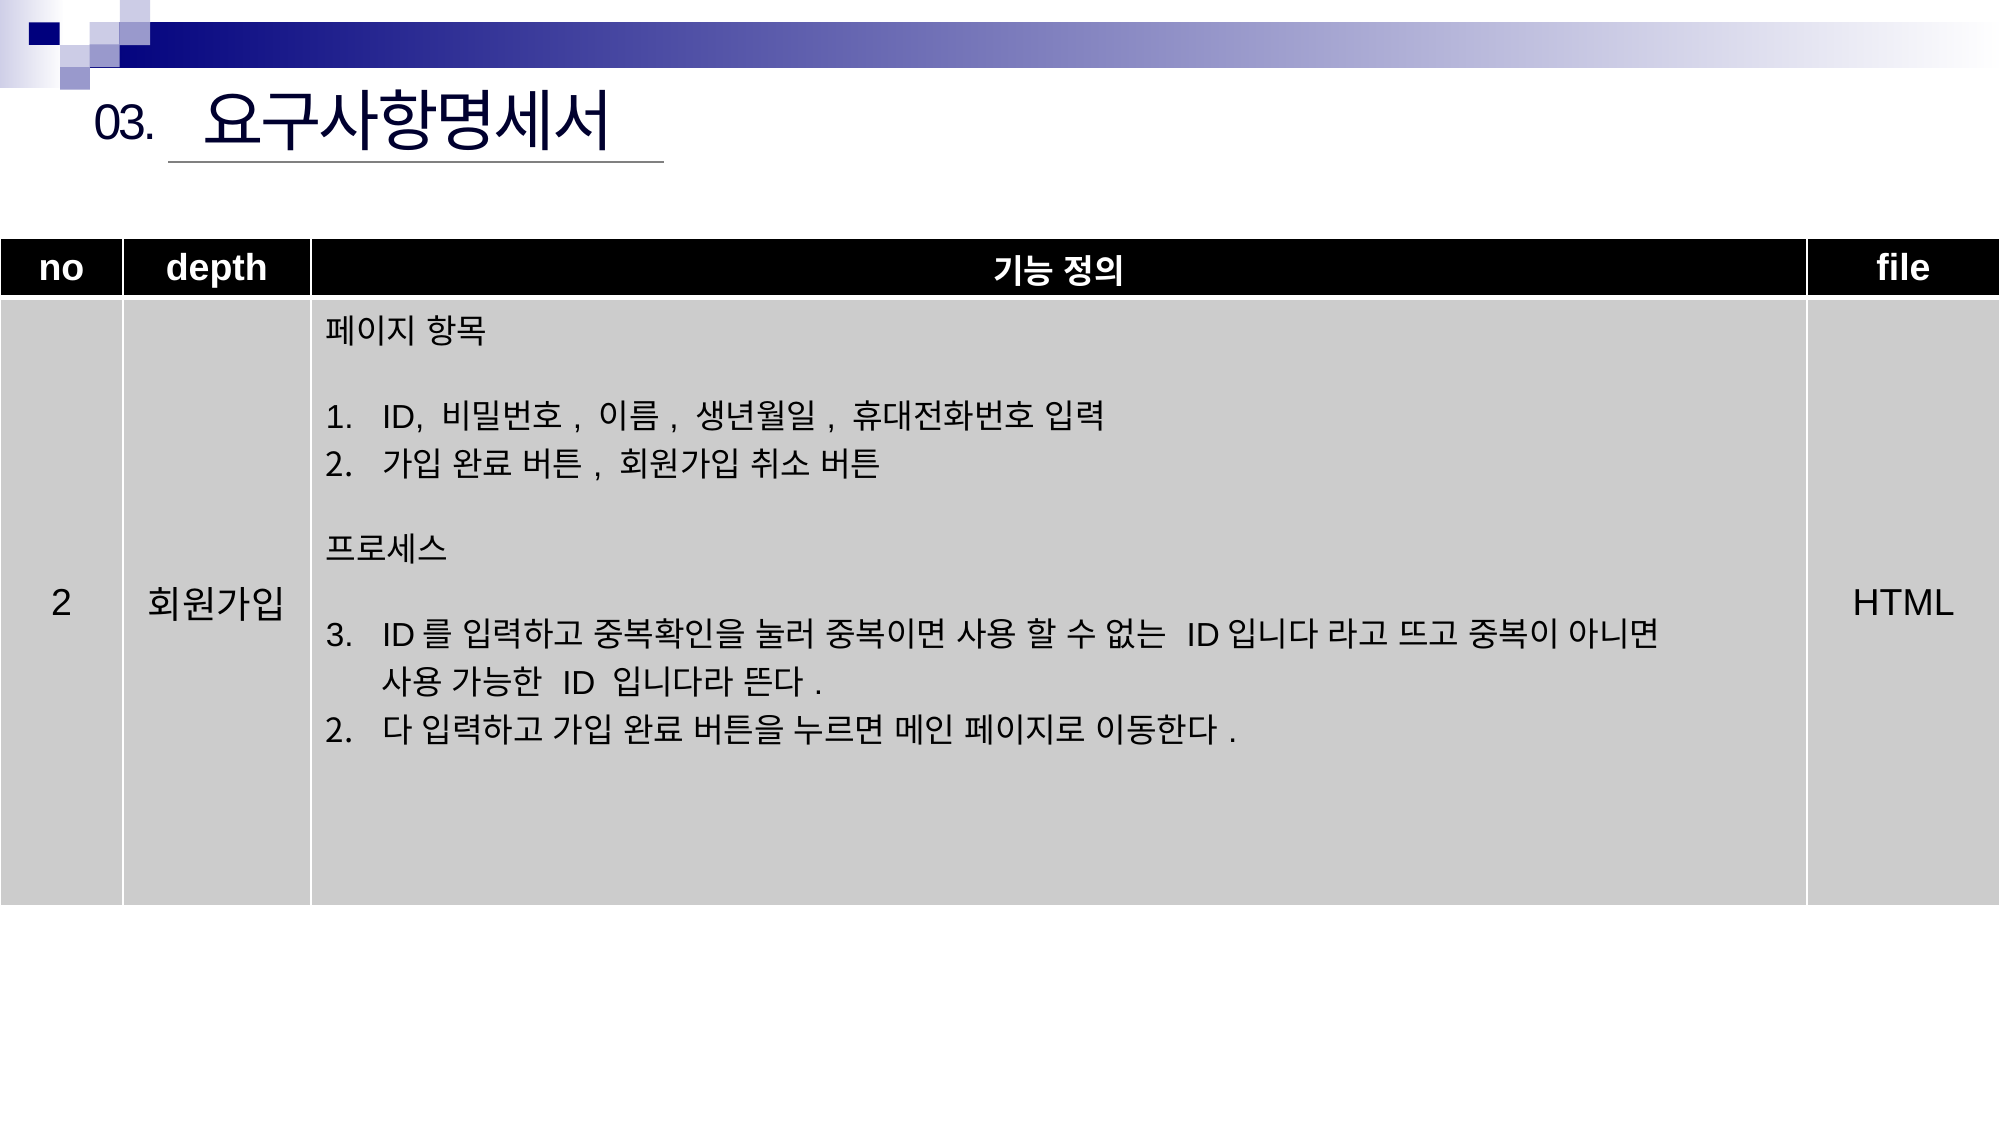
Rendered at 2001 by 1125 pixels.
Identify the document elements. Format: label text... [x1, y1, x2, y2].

table_cell 2 [1, 300, 122, 905]
table_header depth [124, 239, 310, 295]
table_cell HTML [1808, 300, 1999, 905]
table_header 기능 정의 [312, 239, 1806, 295]
text_box 요구사항명세서 [187, 71, 629, 161]
table_header no [1, 239, 122, 295]
text_box 03. [78, 81, 172, 157]
table_header file [1808, 239, 1999, 295]
table_cell 페이지 항목 ID, 비밀번호, 이름, 생년월일, 휴대전화번호 입력 가입 완료 버튼, 회원가입 취소 버튼 프로세스 ID를 입력하고 중복확인을 눌러 중복이면 사용 할 수 없는 ID입니다 라고 뜨고 중복이 아니면 사용 가능한 ID 입니다라 뜬다. 다 입력하고 가입 완료 버튼을 누르면 메인 페이지로 이동한다. [312, 300, 1806, 905]
table_cell 회원가입 [124, 300, 310, 905]
